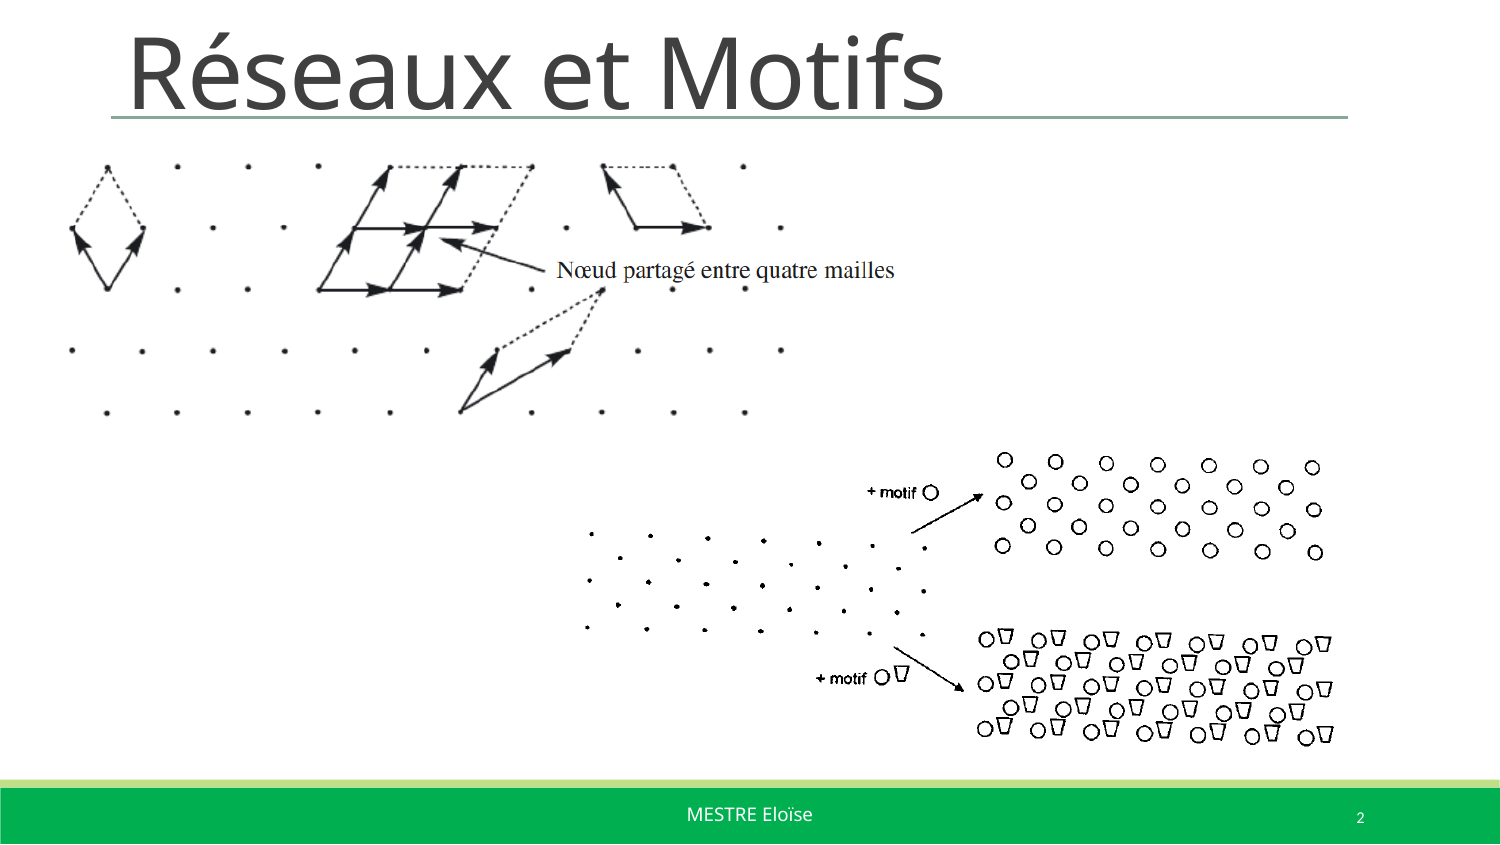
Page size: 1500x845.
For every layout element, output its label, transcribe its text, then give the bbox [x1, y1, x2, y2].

slide_number 2 [1218, 795, 1380, 840]
picture [56, 150, 1110, 844]
title Réseaux et Motifs [110, 23, 1349, 138]
